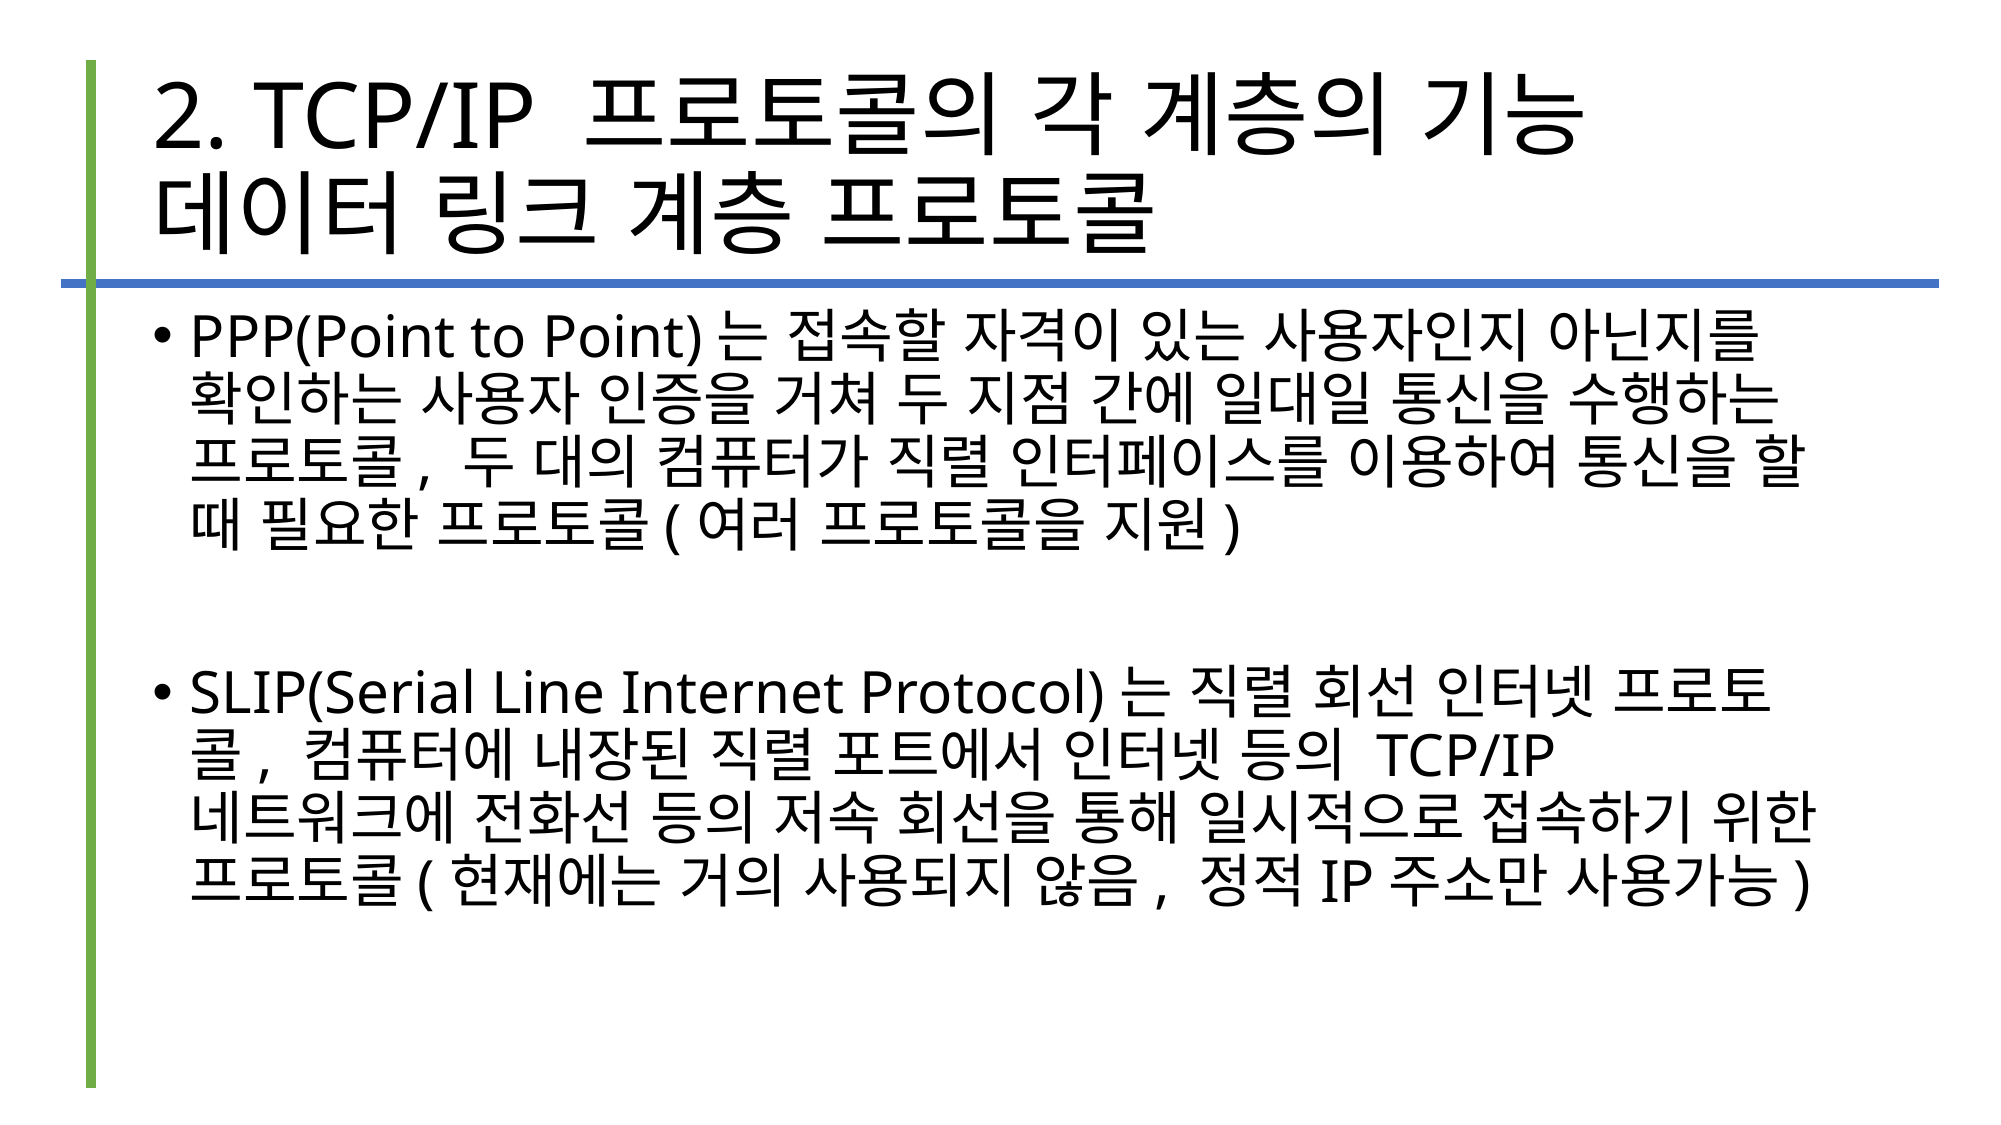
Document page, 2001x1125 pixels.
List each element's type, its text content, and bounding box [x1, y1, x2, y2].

list PPP(Point to Point)는 접속할 자격이 있는 사용자인지 아닌지를 확인하는 사용자 인증을 거쳐 두 지점 간에 일대일 통신을 수행하는 프로토콜, 두 대의 컴퓨터가 직렬 인터페이스를 이용하여 통신을 할 때 필요한 프로토콜(여러 프로토콜을 지원) SLIP(Serial Line Internet Protocol)는 직렬 회선 인터넷 프로토콜, 컴퓨터에 내장된 직렬 포트에서 인터넷 등의 TCP/IP 네트워크에 전화선 등의 저속 회선을 통해 일시적으로 접속하기 위한 프로토콜(현재에는 거의 사용되지 않음, 정적IP주소만 사용가능) [137, 299, 1863, 1014]
title 2. TCP/IP 프로토콜의 각 계층의 기능 데이터 링크 계층 프로토콜 [137, 59, 1863, 278]
